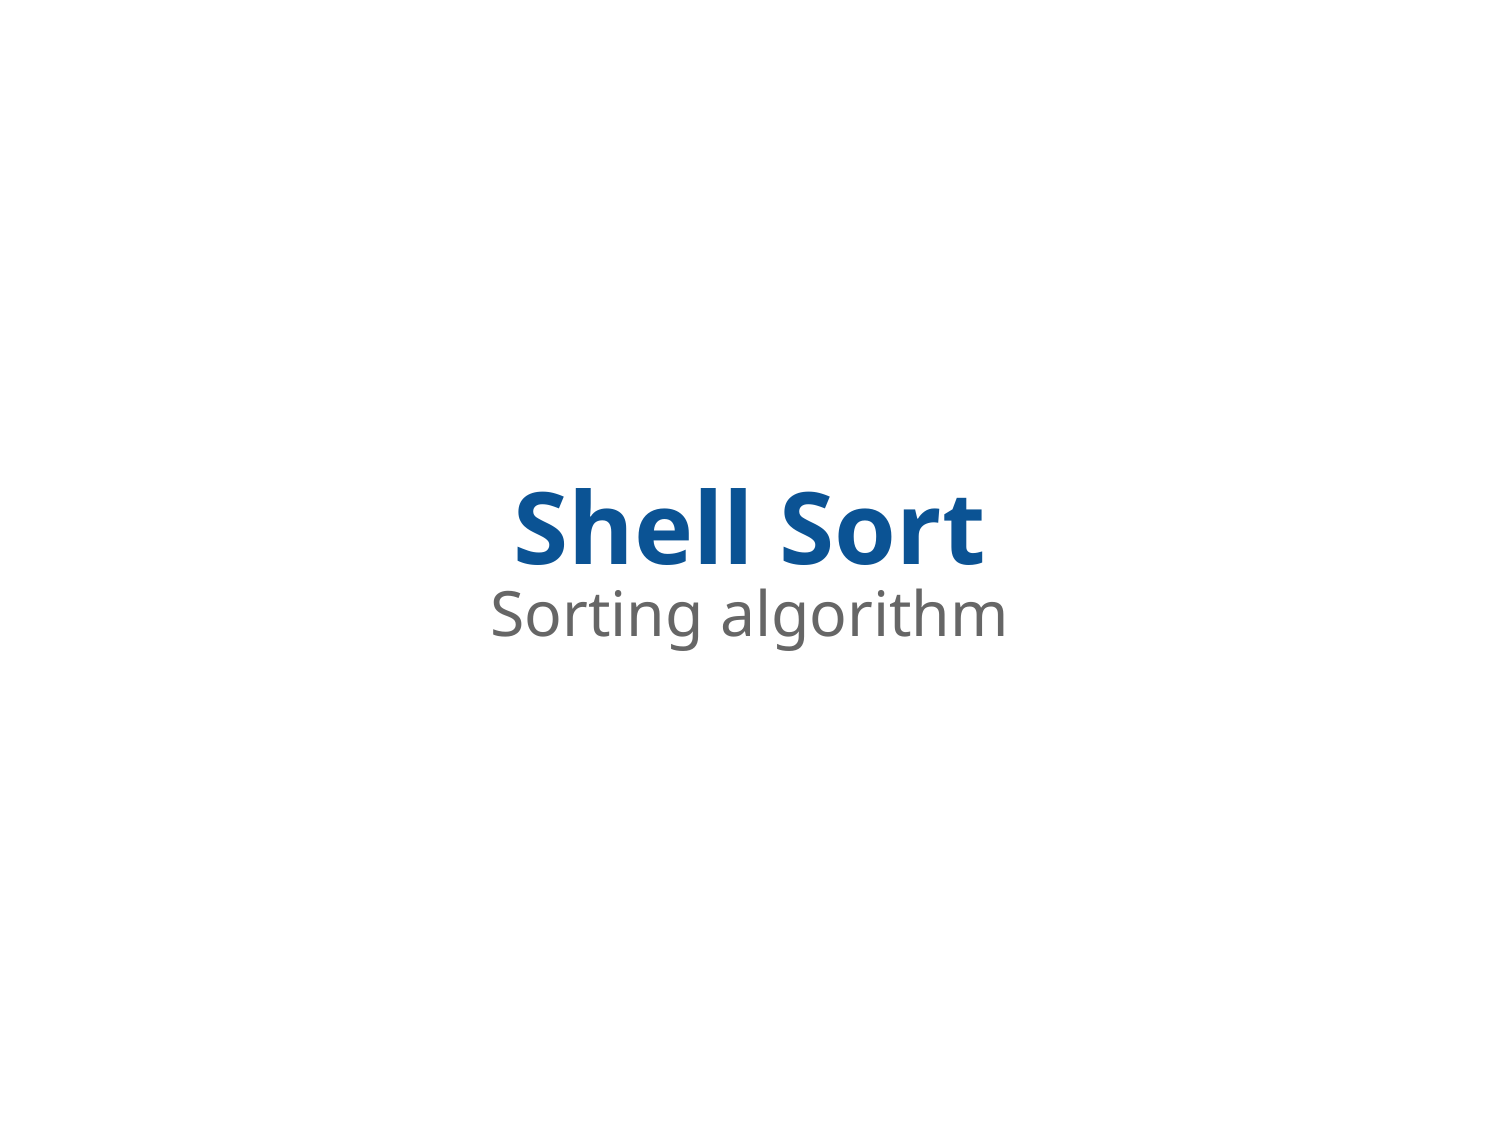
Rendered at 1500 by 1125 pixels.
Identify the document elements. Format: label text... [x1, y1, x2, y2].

title Shell Sort [112, 346, 1388, 558]
subtitle Sorting algorithm [112, 558, 1388, 731]
